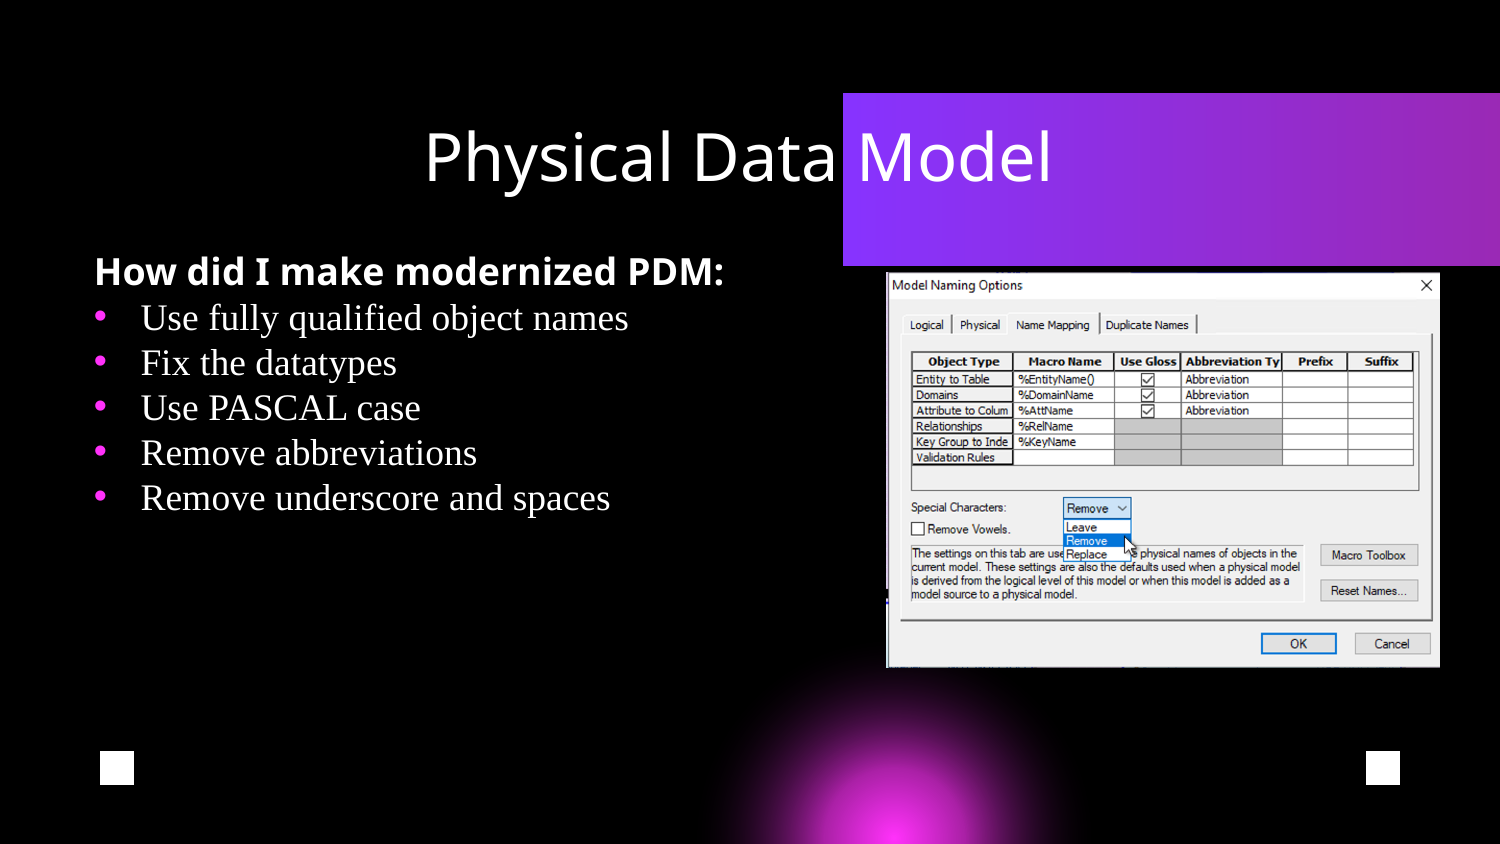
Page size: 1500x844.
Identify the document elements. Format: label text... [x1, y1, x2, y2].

picture [886, 272, 1440, 668]
subtitle How did I make modernized PDM: Use fully qualified object names Fix the datatypes Use PASCAL case Remove abbreviations Remove underscore and spaces [78, 232, 898, 709]
title Physical Data Model [105, 99, 1372, 194]
